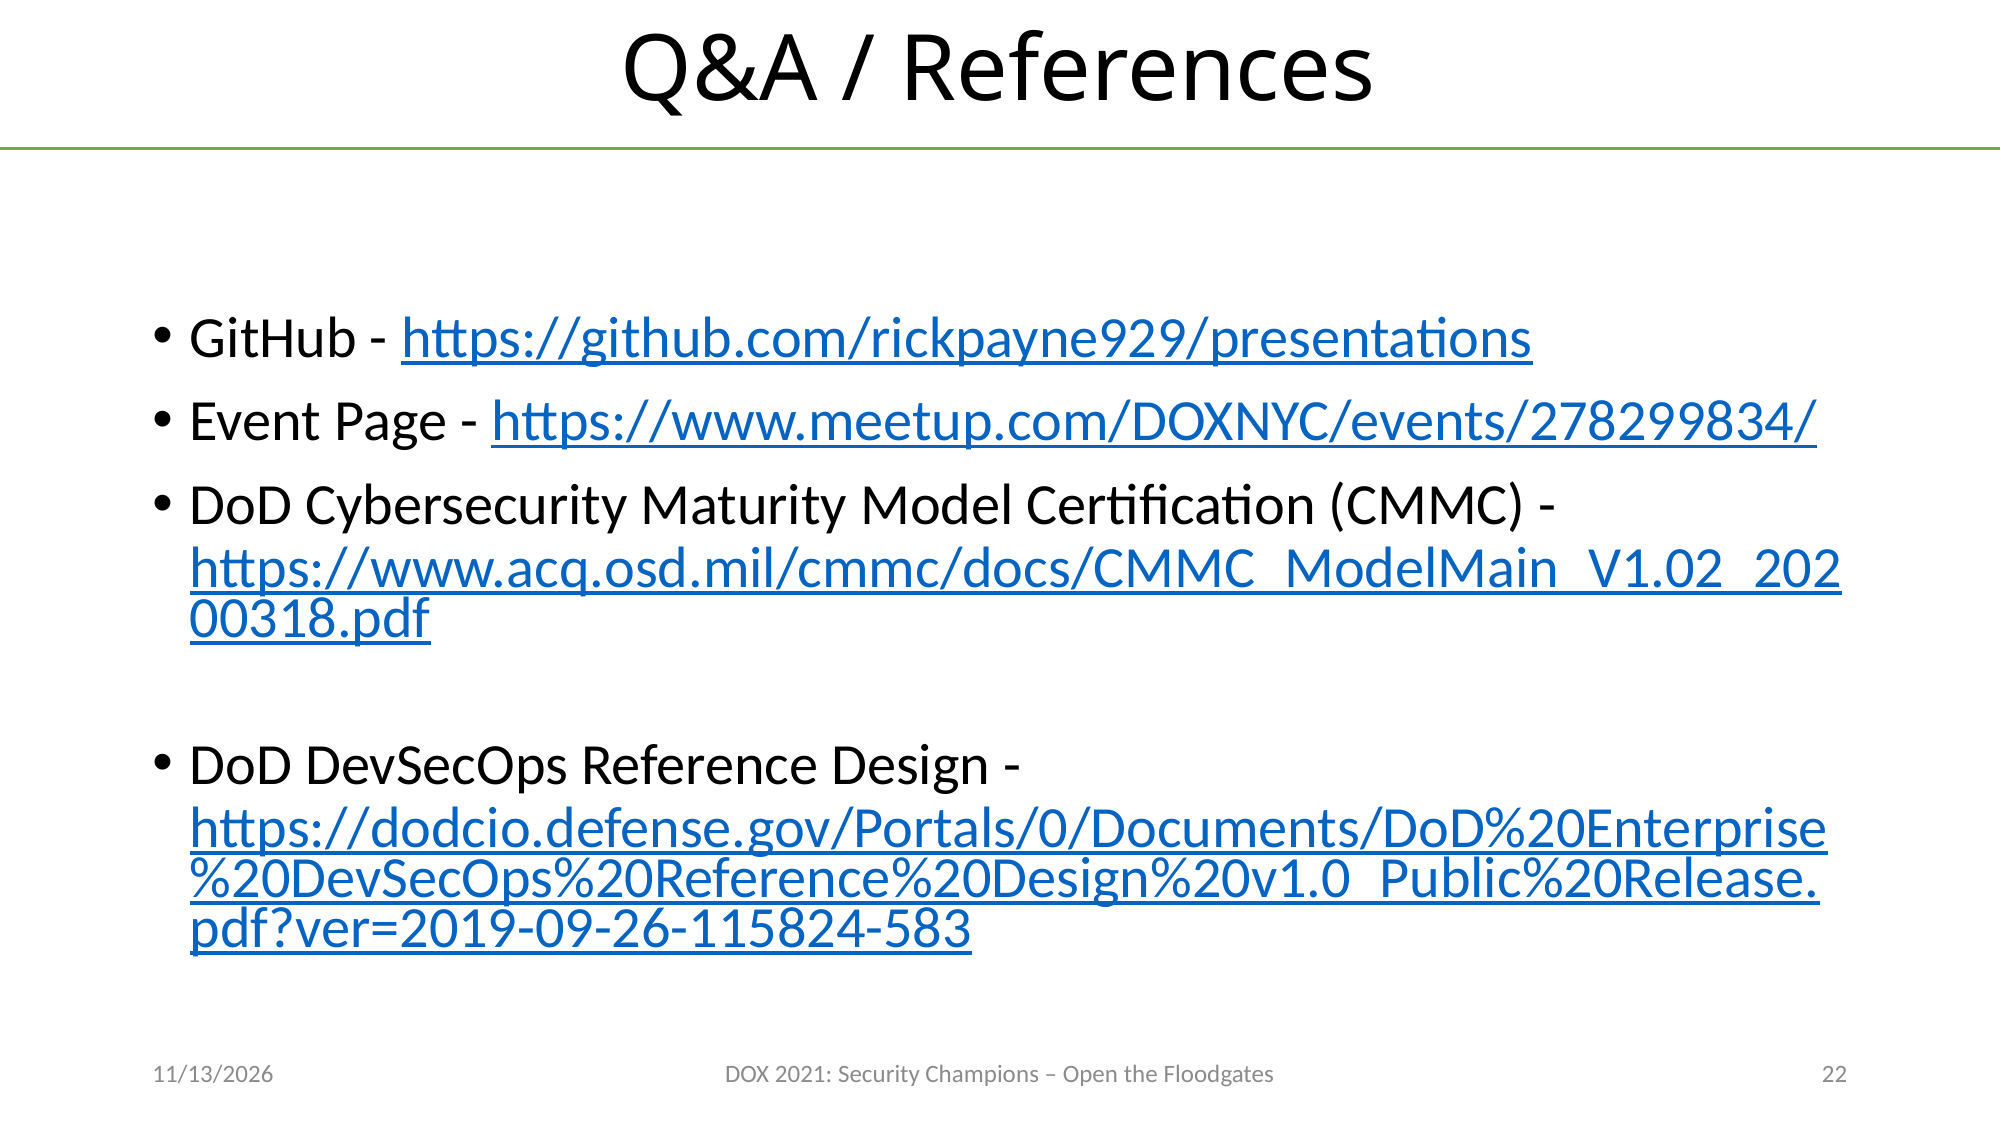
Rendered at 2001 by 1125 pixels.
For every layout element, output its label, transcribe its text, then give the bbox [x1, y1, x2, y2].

list GitHub - https://github.com/rickpayne929/presentations Event Page - https://www.meetup.com/DOXNYC/events/278299834/ DoD Cybersecurity Maturity Model Certification (CMMC) - https://www.acq.osd.mil/cmmc/docs/CMMC_ModelMain_V1.02_20200318.pdf DoD DevSecOps Reference Design - https://dodcio.defense.gov/Portals/0/Documents/DoD%20Enterprise%20DevSecOps%20Reference%20Design%20v1.0_Public%20Release.pdf?ver=2019-09-26-115824-583 [137, 299, 1863, 1014]
title Q&A / References [605, 10, 1860, 133]
slide_number 22 [1412, 1042, 1863, 1103]
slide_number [137, 1042, 588, 1103]
footer DOX 2021: Security Champions – Open the Floodgates [662, 1042, 1338, 1103]
